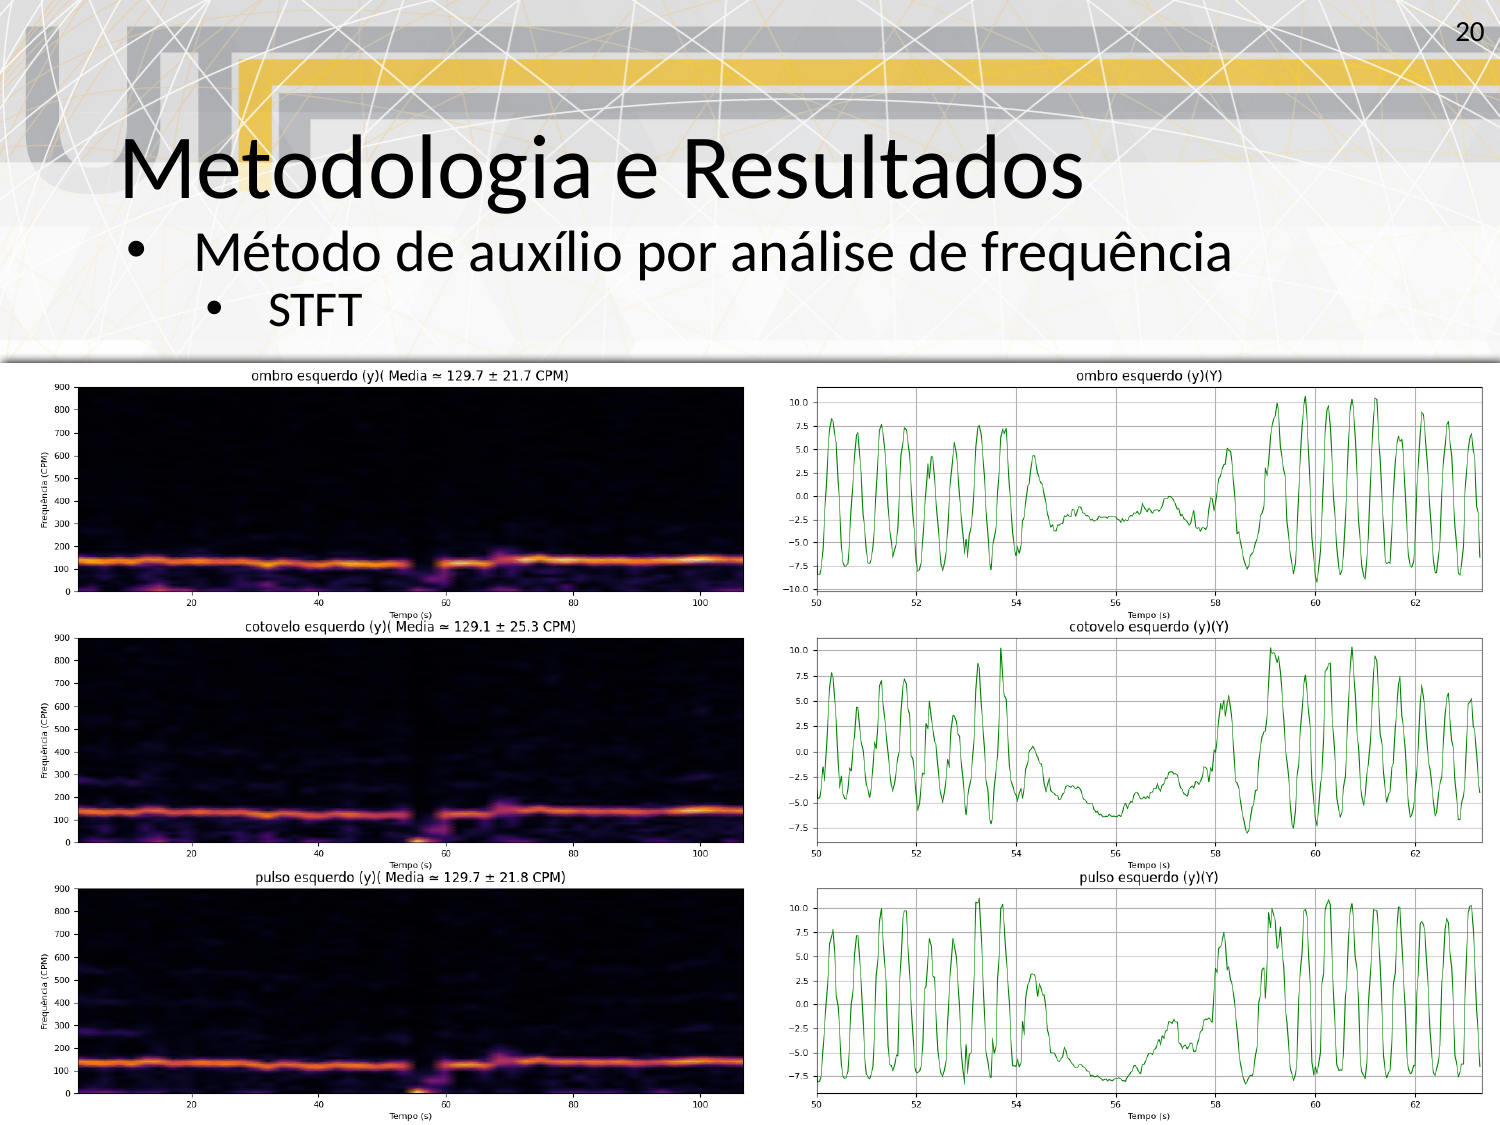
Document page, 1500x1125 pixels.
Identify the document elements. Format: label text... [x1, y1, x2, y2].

title Metodologia e Resultados [103, 59, 1397, 205]
list Método de auxílio por análise de frequência STFT [103, 205, 1397, 354]
picture [0, 0, 1500, 1125]
slide_number ‹#› [1162, 0, 1500, 60]
